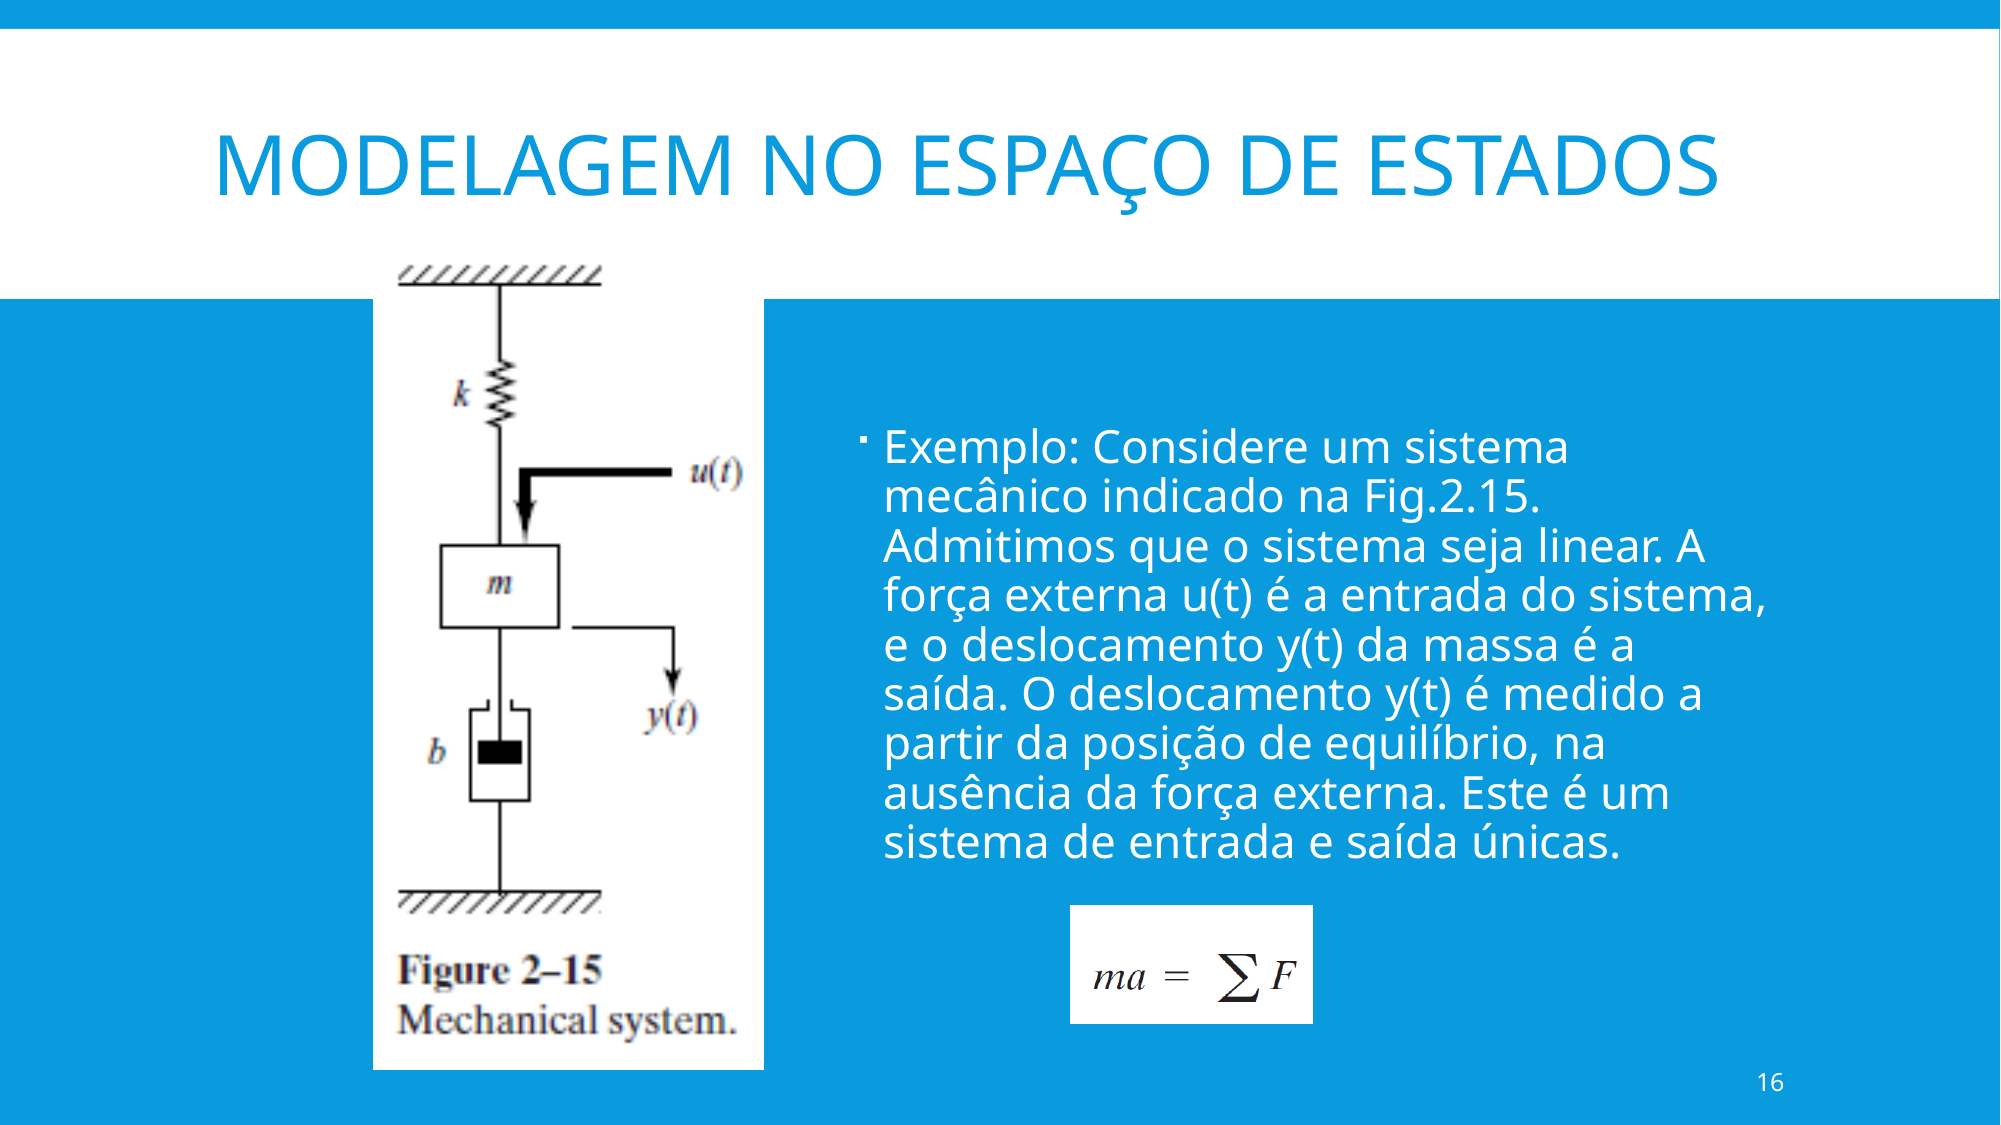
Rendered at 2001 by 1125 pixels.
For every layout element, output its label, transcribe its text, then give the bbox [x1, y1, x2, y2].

picture [373, 195, 764, 1069]
title Modelagem no espaço de estados [197, 46, 1803, 295]
slide_number 16 [1748, 1053, 1904, 1114]
list Exemplo: Considere um sistema mecânico indicado na Fig.2.15. Admitimos que o sistema seja linear. A força externa u(t) é a entrada do sistema, e o deslocamento y(t) da massa é a saída. O deslocamento y(t) é medido a partir da posição de equilíbrio, na ausência da força externa. Este é um sistema de entrada e saída únicas. [838, 416, 1788, 1125]
picture [1071, 906, 1312, 1023]
